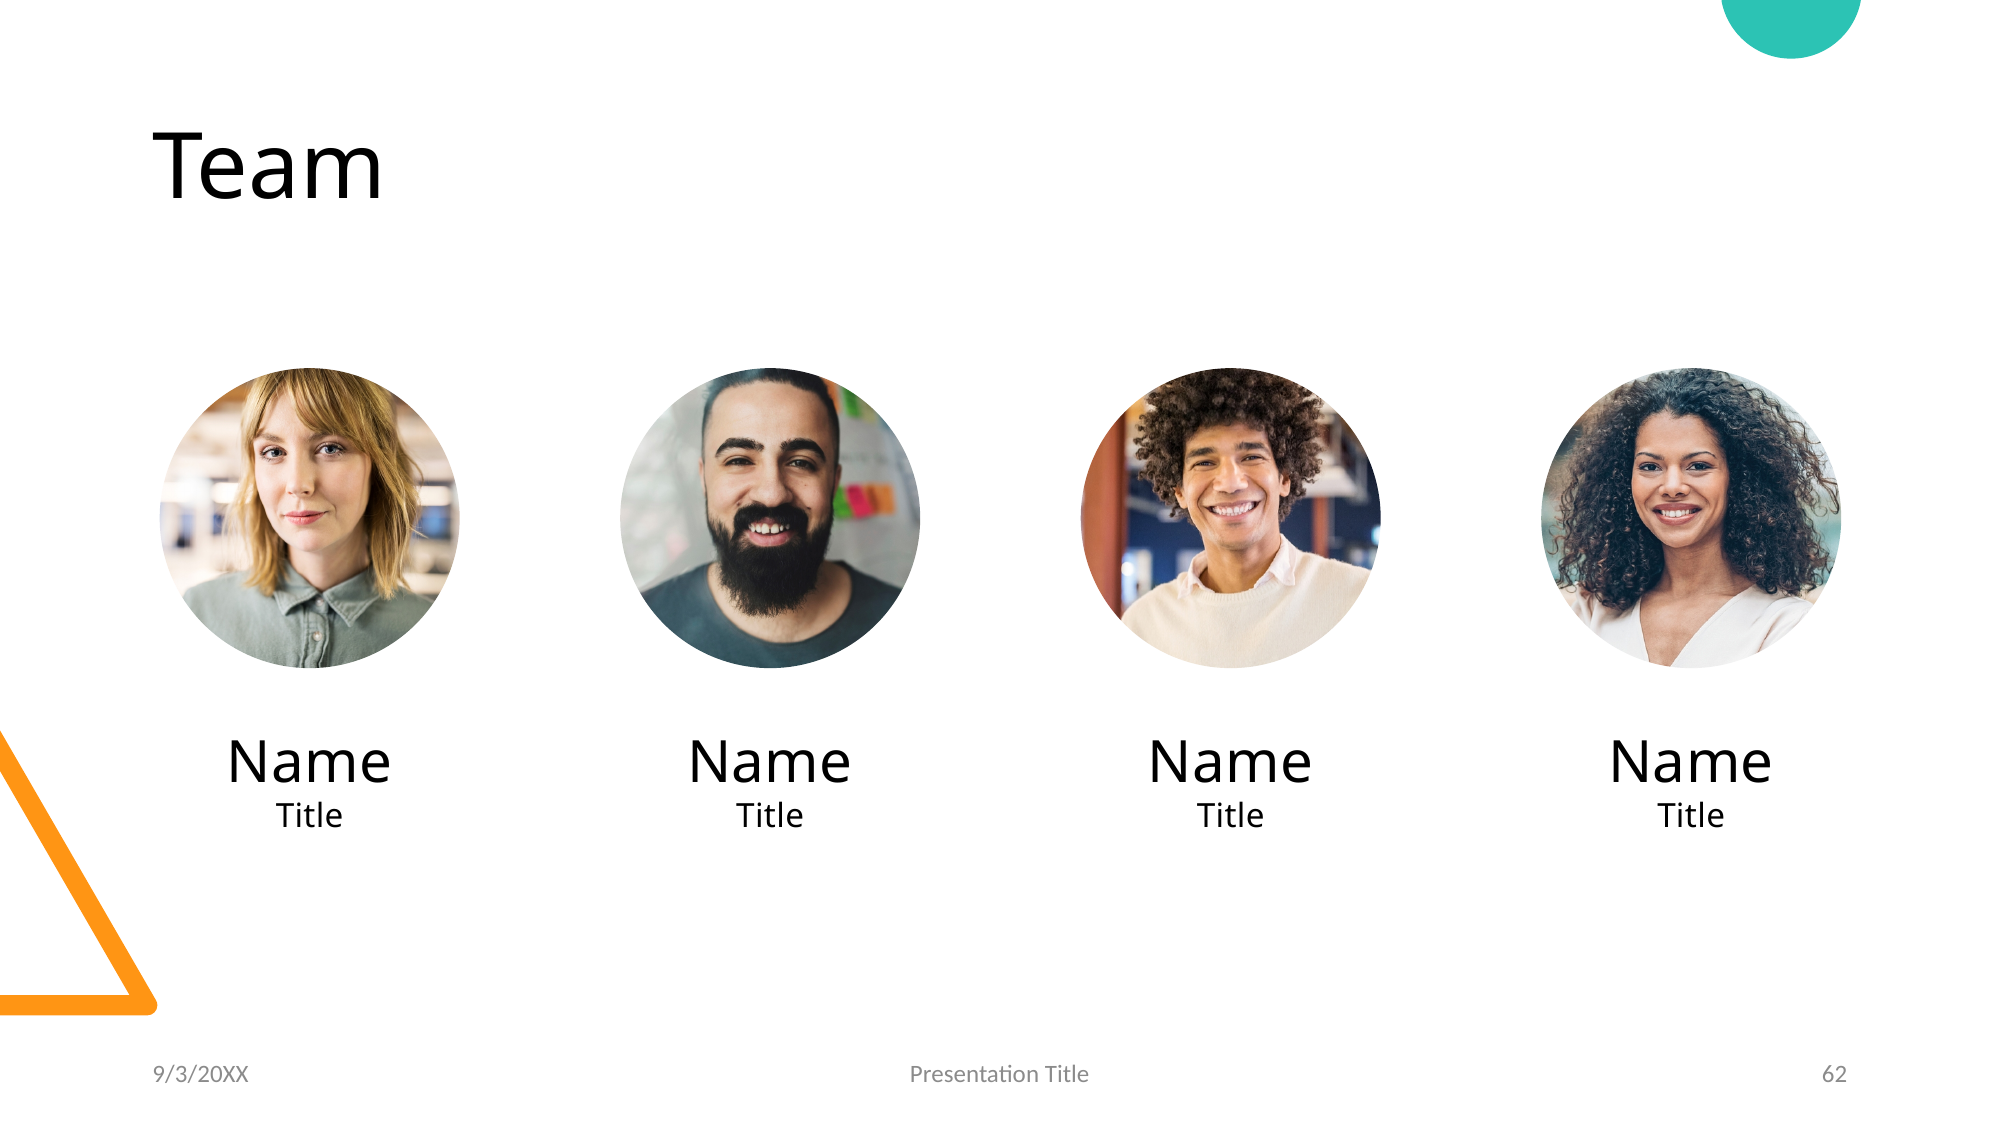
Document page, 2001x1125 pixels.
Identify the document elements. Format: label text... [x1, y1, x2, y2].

footer Presentation Title [662, 1042, 1338, 1103]
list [64, 239, 1937, 954]
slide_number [137, 1042, 588, 1103]
slide_number 62 [1412, 1042, 1863, 1103]
title Team [137, 59, 1863, 239]
